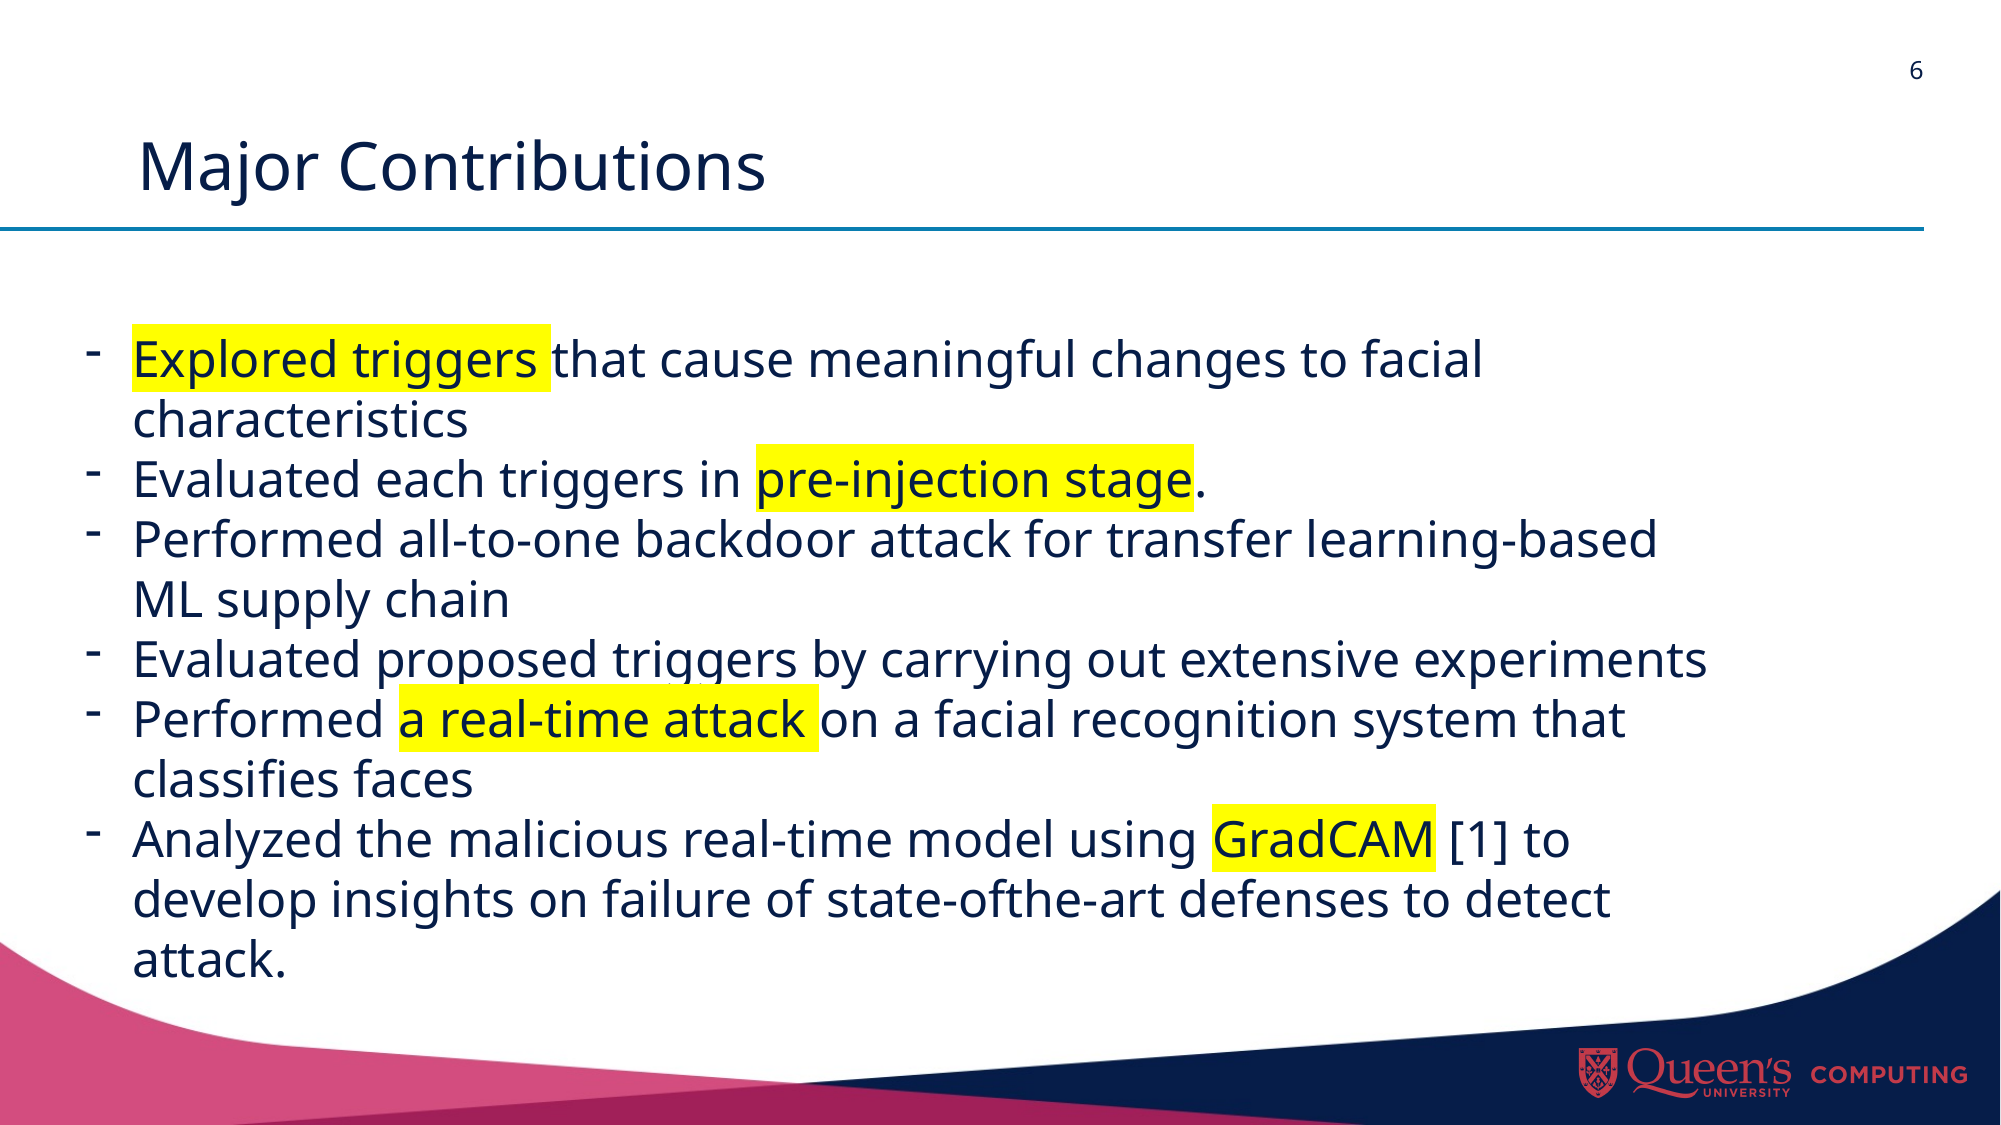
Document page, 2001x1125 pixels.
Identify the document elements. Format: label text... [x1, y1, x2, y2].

text_box Explored triggers that cause meaningful changes to facial characteristics Evaluated each triggers in pre-injection stage. Performed all-to-one backdoor attack for transfer learning-based ML supply chain Evaluated proposed triggers by carrying out extensive experiments Performed a real-time attack on a facial recognition system that classifies faces Analyzed the malicious real-time model using GradCAM [1] to develop insights on failure of state-ofthe-art defenses to detect attack. [70, 319, 1743, 995]
picture [0, 0, 2001, 1125]
title Major Contributions [137, 51, 1680, 205]
